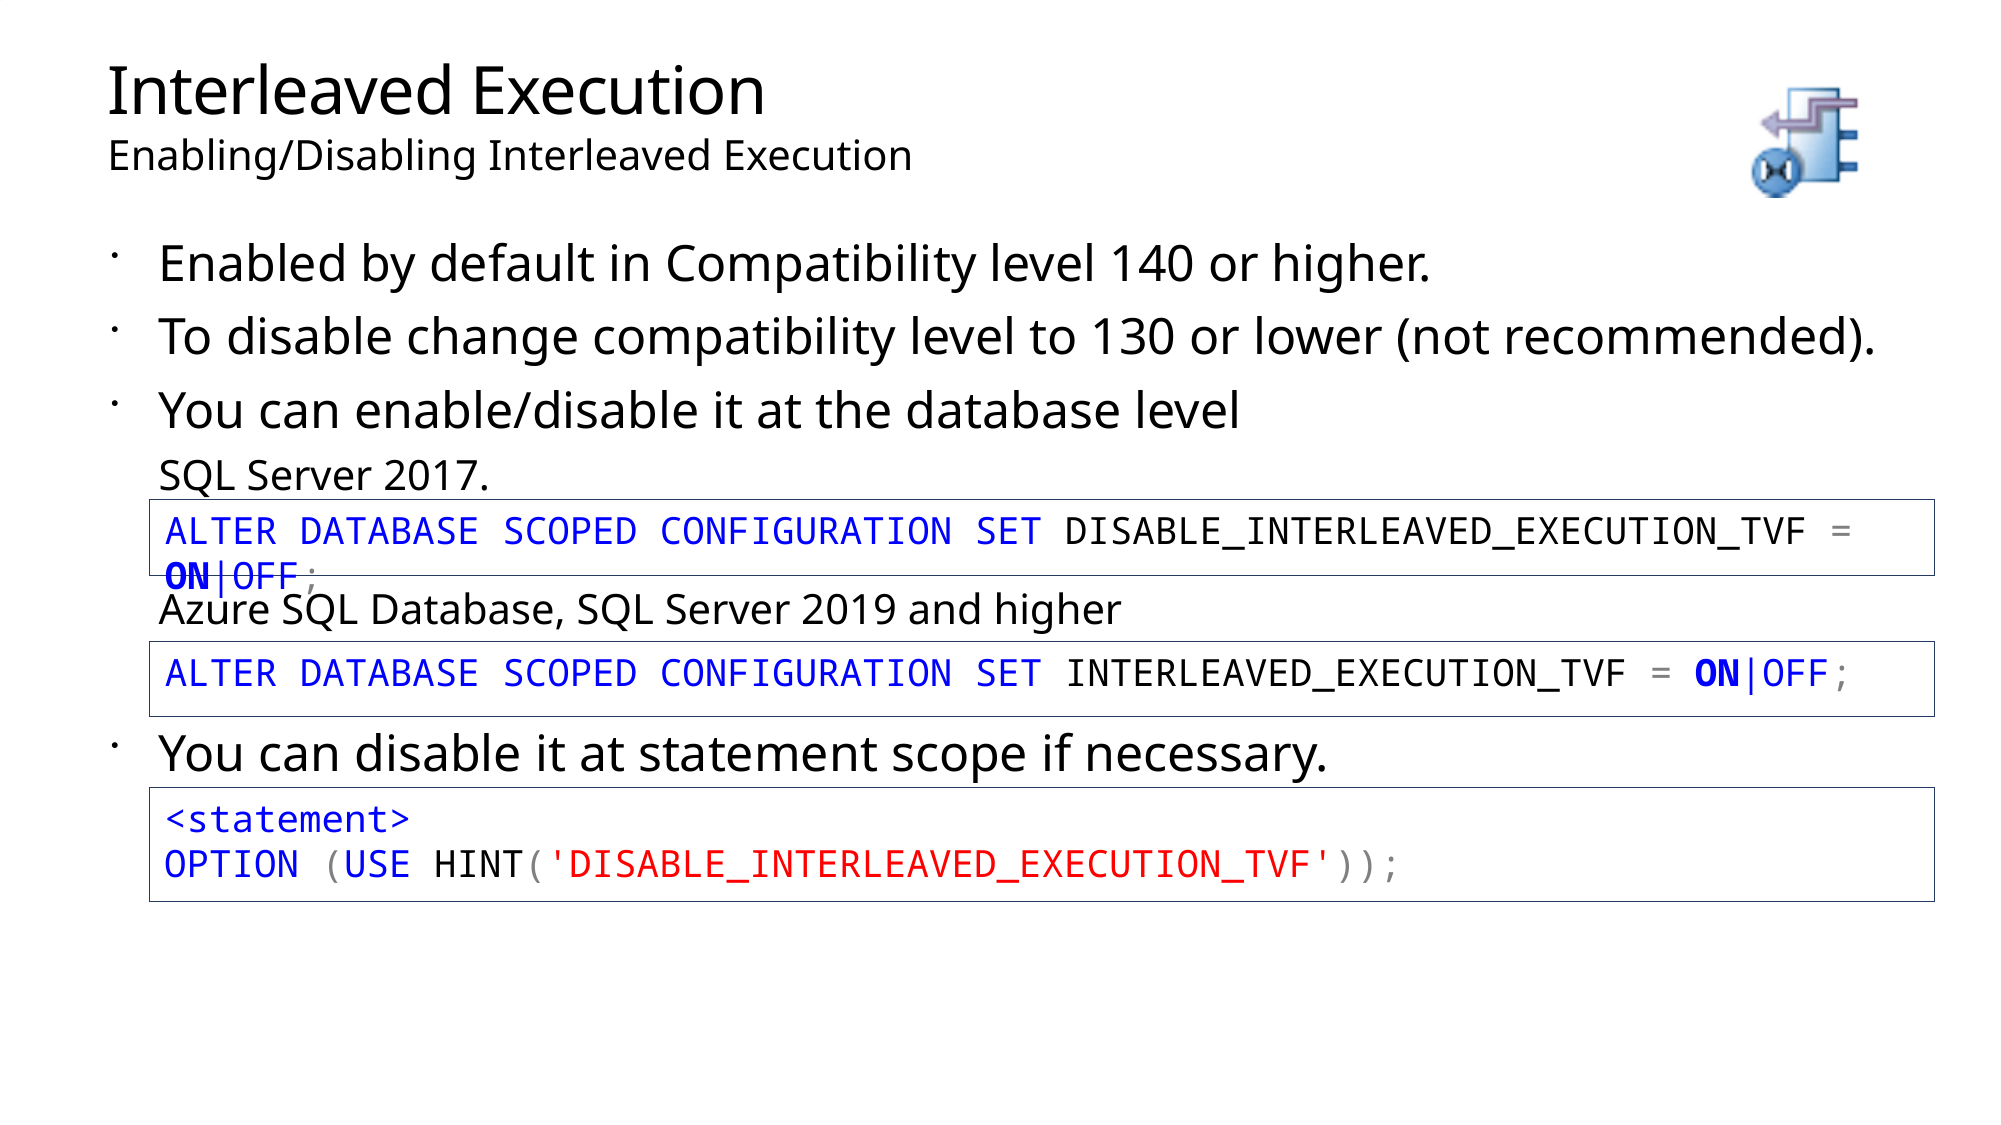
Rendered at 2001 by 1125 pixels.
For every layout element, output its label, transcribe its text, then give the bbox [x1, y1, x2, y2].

subtitle Enabling/Disabling Interleaved Execution [107, 128, 1893, 205]
text_box ALTER DATABASE SCOPED CONFIGURATION SET INTERLEAVED_EXECUTION_TVF = ON|OFF; [149, 641, 1935, 717]
list Enabled by default in Compatibility level 140 or higher. To disable change compatibility level to 130 or lower (not recommended). You can enable/disable it at the database level SQL Server 2017. Azure SQL Database, SQL Server 2019 and higher You can disable it at statement scope if necessary. [107, 230, 1893, 996]
picture [1749, 85, 1863, 198]
text_box ALTER DATABASE SCOPED CONFIGURATION SET DISABLE_INTERLEAVED_EXECUTION_TVF = ON|OFF; [149, 499, 1935, 576]
text_box <statement> OPTION (USE HINT('DISABLE_INTERLEAVED_EXECUTION_TVF')); [149, 787, 1935, 902]
title Interleaved Execution [107, 52, 1893, 128]
